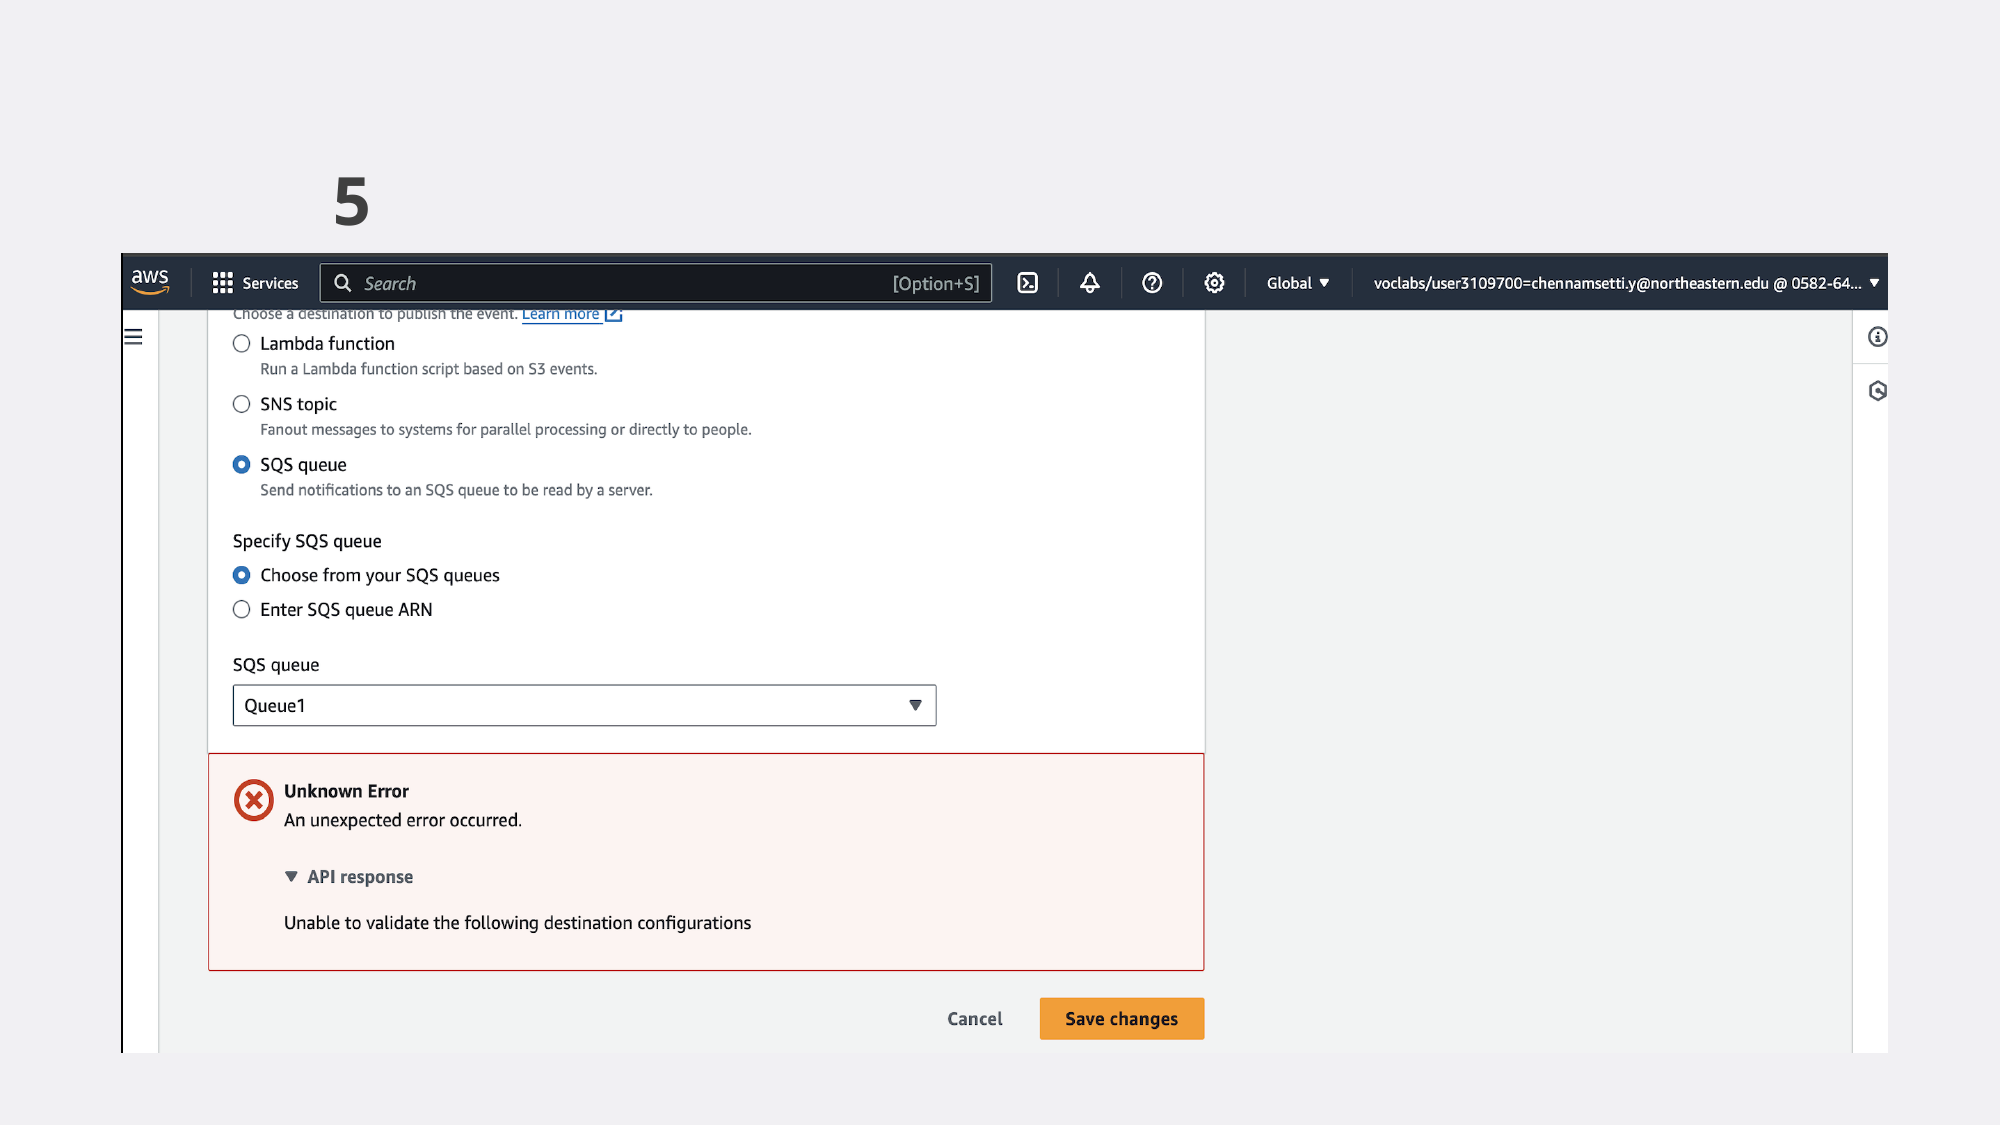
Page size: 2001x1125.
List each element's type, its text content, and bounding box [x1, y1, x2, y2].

title 5 [315, 72, 1754, 253]
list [121, 253, 1888, 1053]
